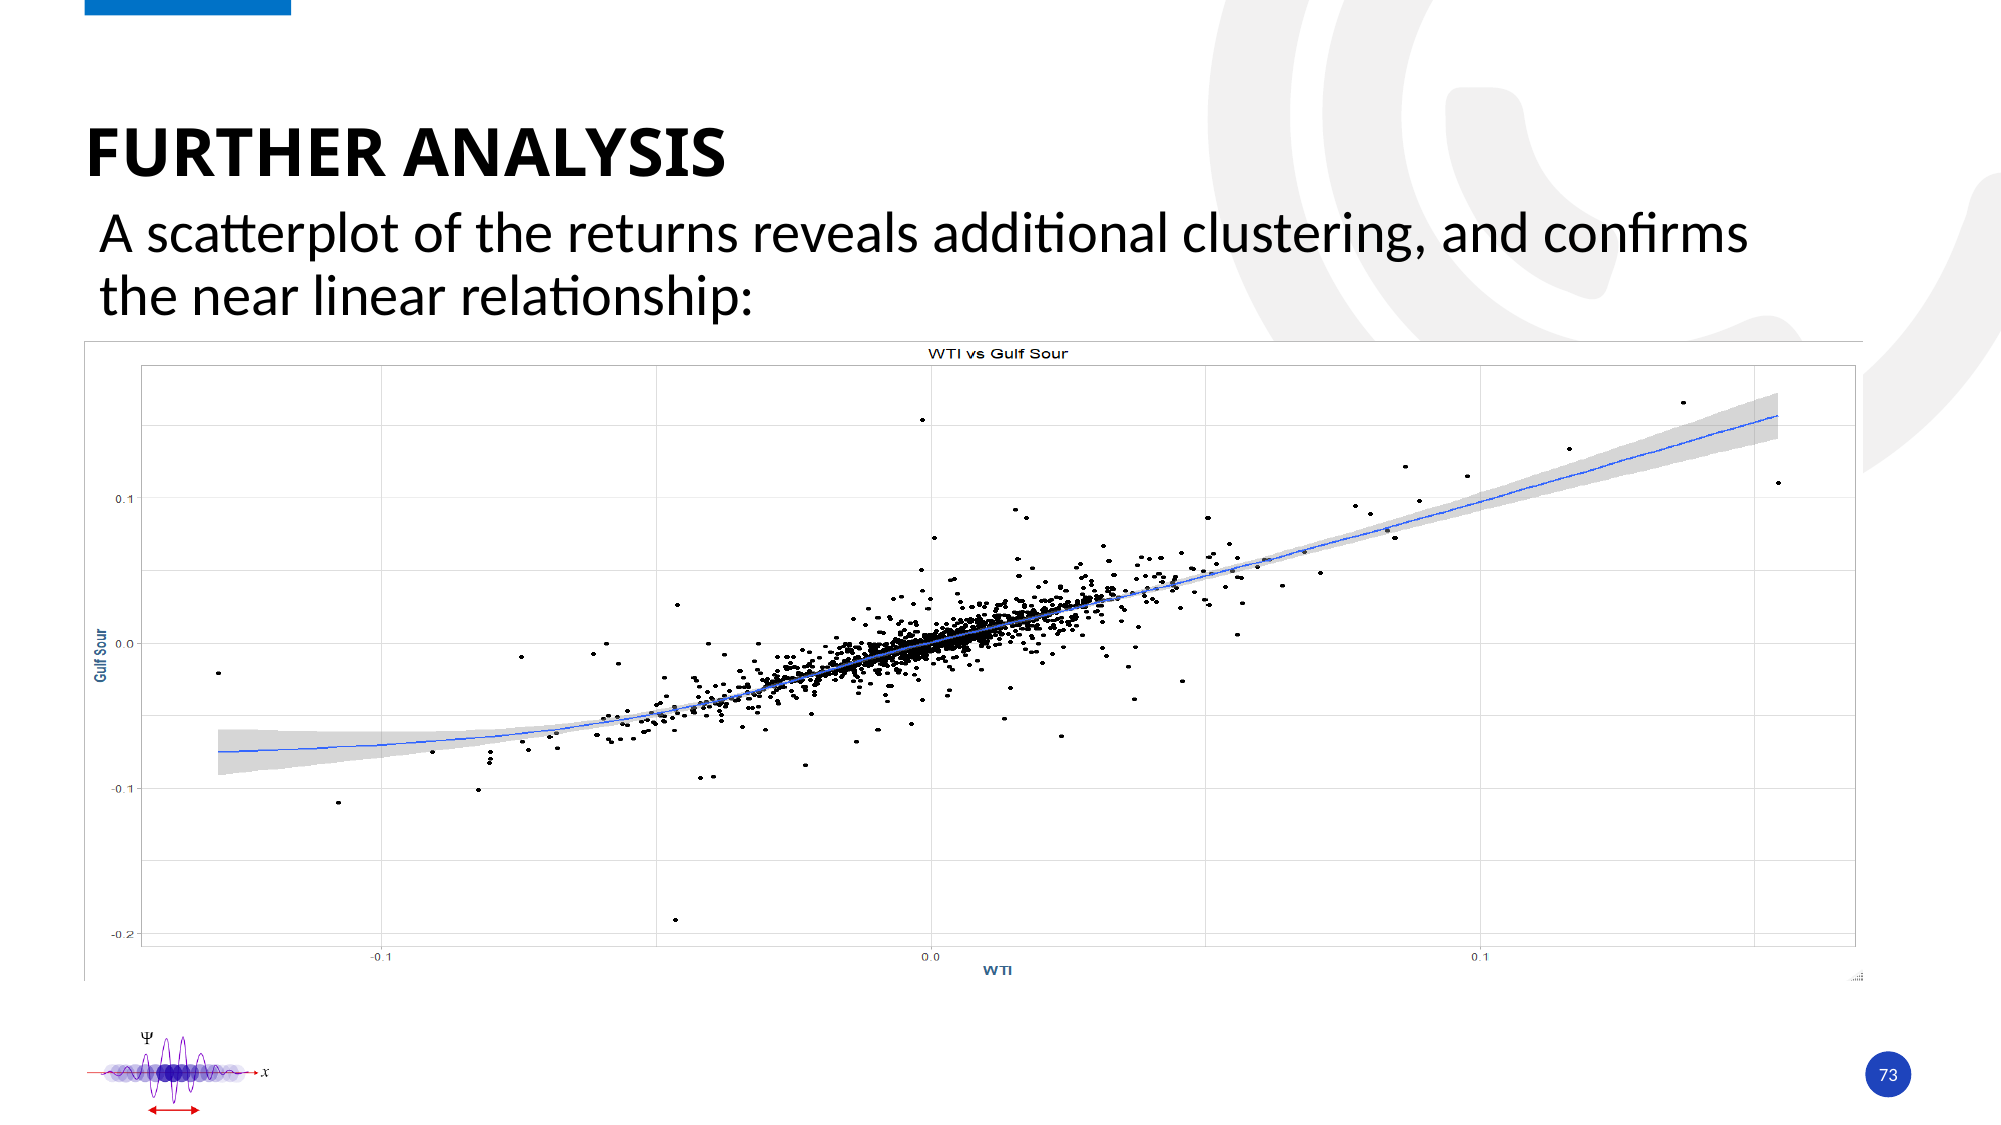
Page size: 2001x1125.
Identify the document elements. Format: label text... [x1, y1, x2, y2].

picture [87, 1026, 269, 1116]
title Further analysis [84, 40, 1914, 192]
list A scatterplot of the returns reveals additional clustering, and confirms the near linear relationship: [84, 194, 1822, 341]
slide_number 73 [1864, 1059, 1913, 1090]
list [84, 341, 1863, 981]
